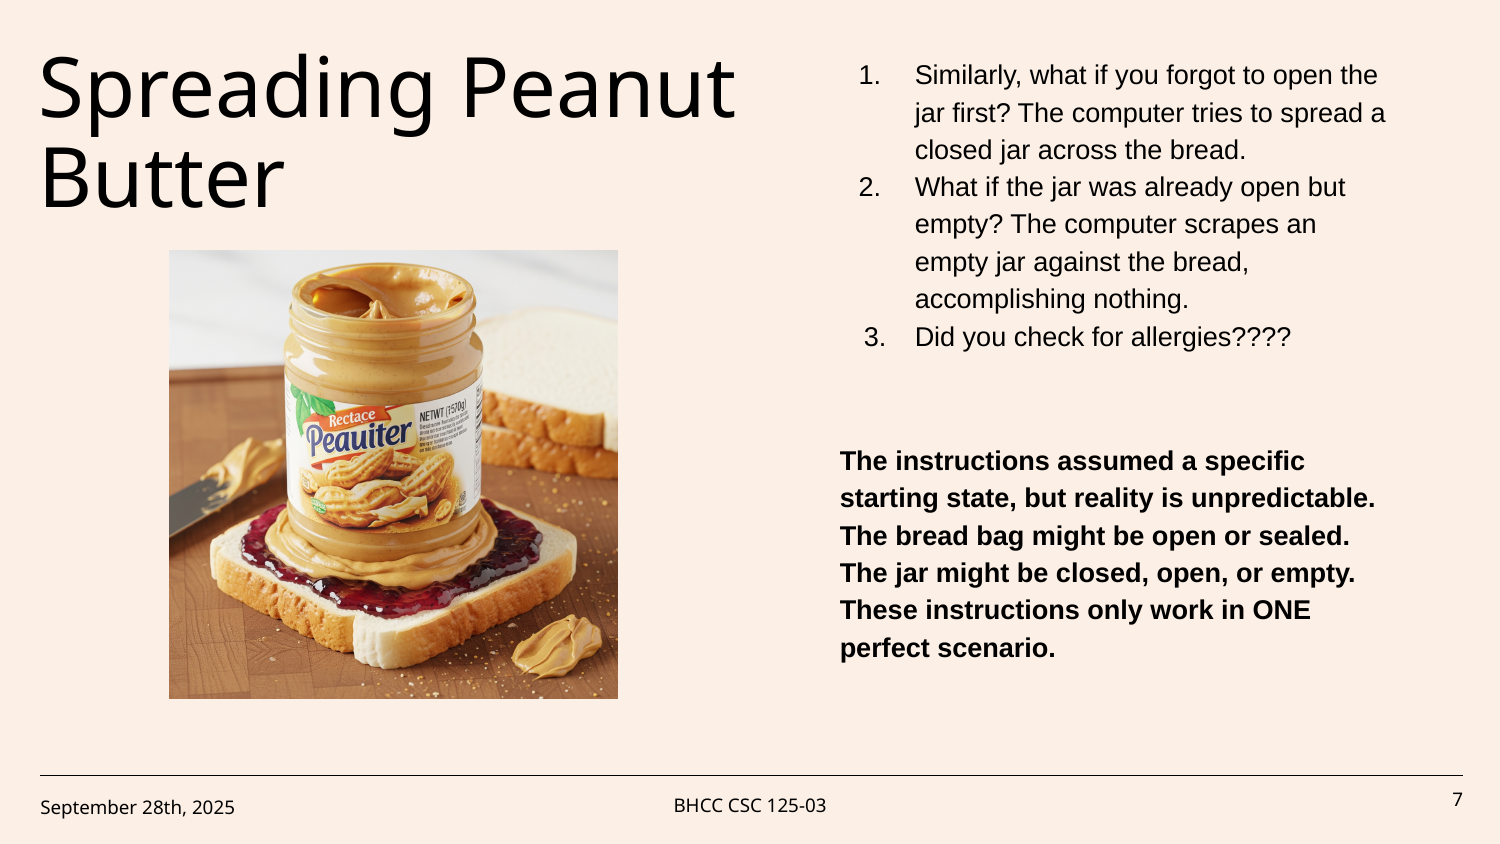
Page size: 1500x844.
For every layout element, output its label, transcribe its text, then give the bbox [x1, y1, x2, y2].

title Spreading Peanut Butter [24, 30, 764, 226]
slide_number ‹#› [1388, 775, 1478, 827]
picture [169, 250, 618, 700]
list BHCC CSC 125-03 [627, 775, 873, 827]
list September 28th, 2025 [25, 777, 315, 828]
list Similarly, what if you forgot to open the jar first? The computer tries to spread a closed jar across the bread. What if the jar was already open but empty? The computer scrapes an empty jar against the bread, accomplishing nothing. Did you check for allergies???? The instructions assumed a specific starting state, but reality is unpredictable. The bread bag might be open or sealed. The jar might be closed, open, or empty. These instructions only work in ONE perfect scenario. [824, 37, 1406, 751]
